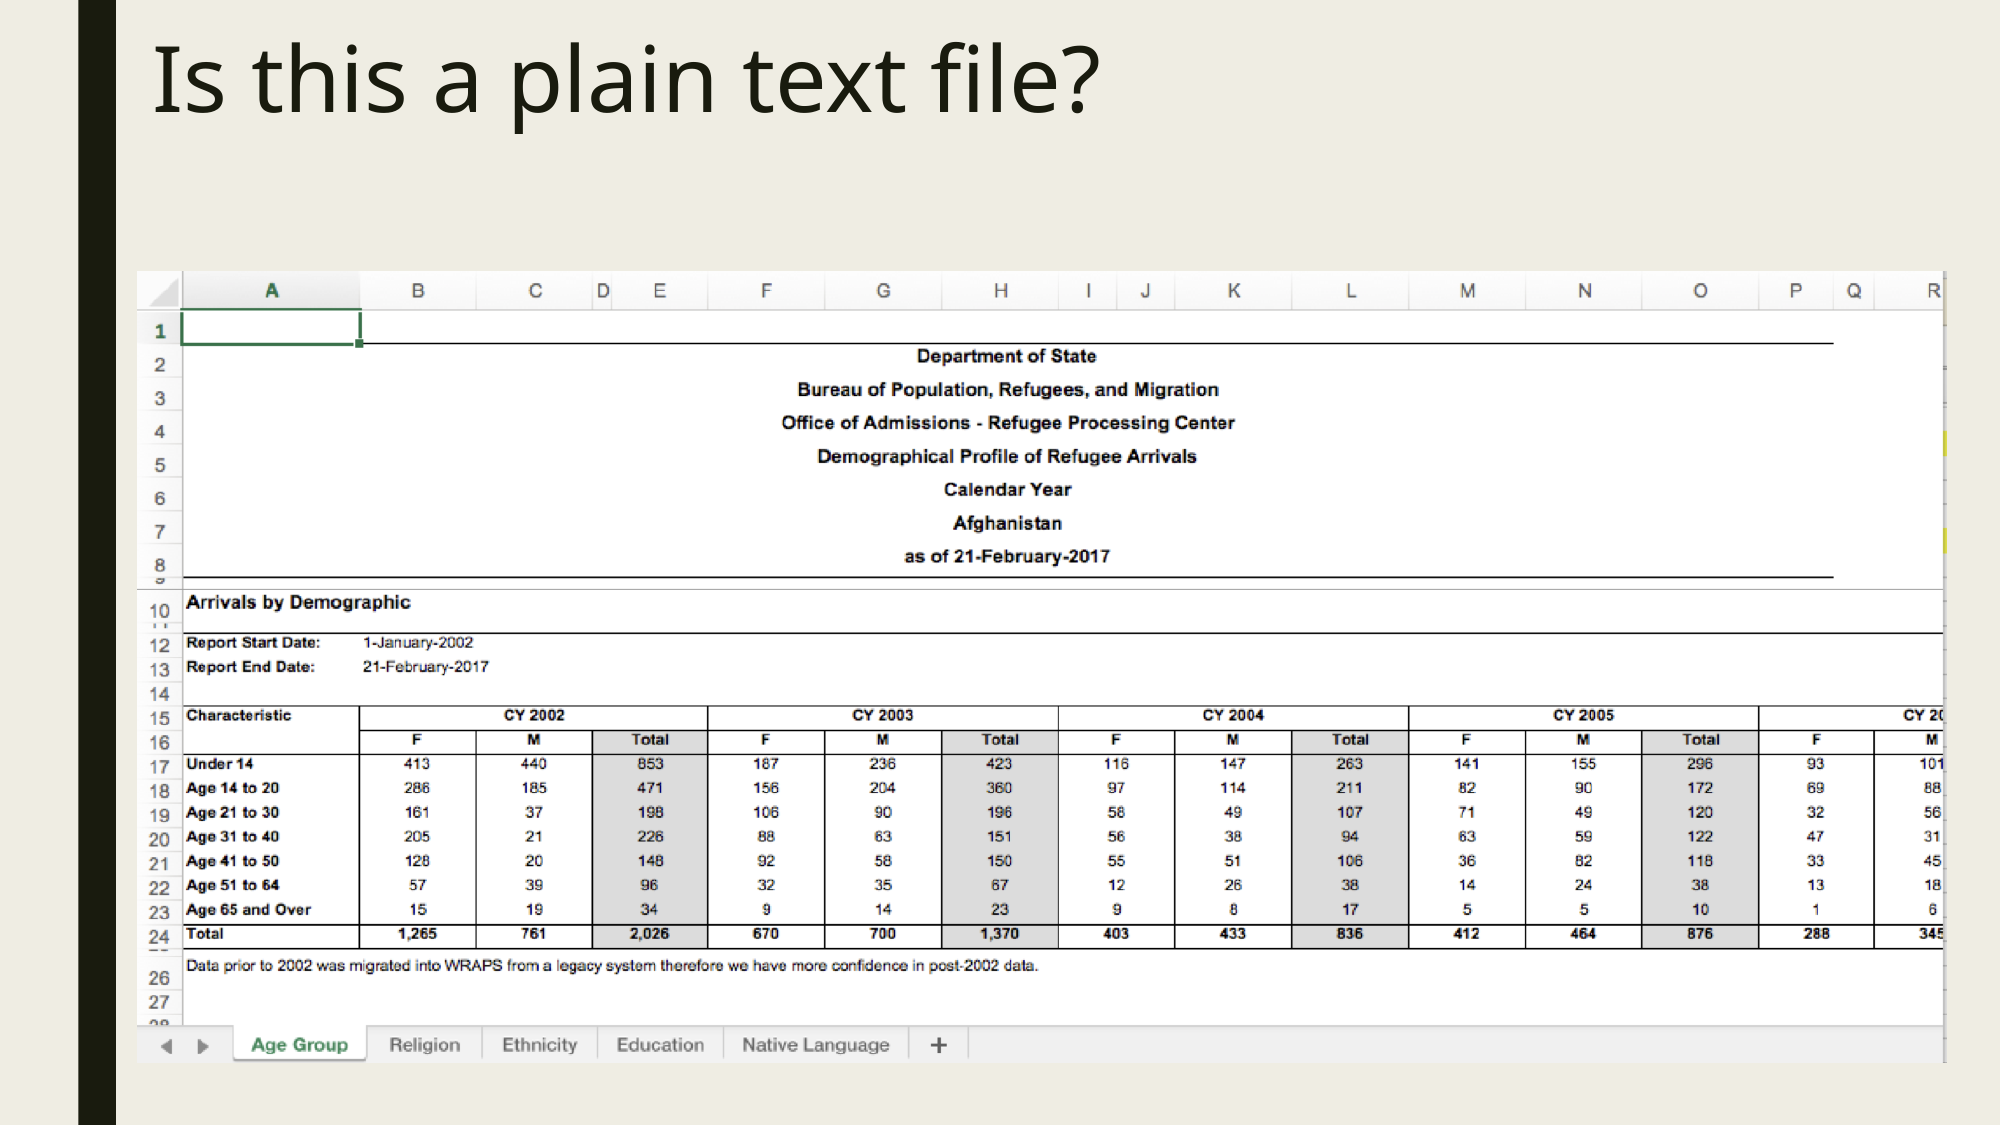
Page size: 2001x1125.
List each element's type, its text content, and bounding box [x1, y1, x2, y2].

title Is this a plain text file? [137, 26, 1863, 244]
picture [137, 271, 1947, 1063]
